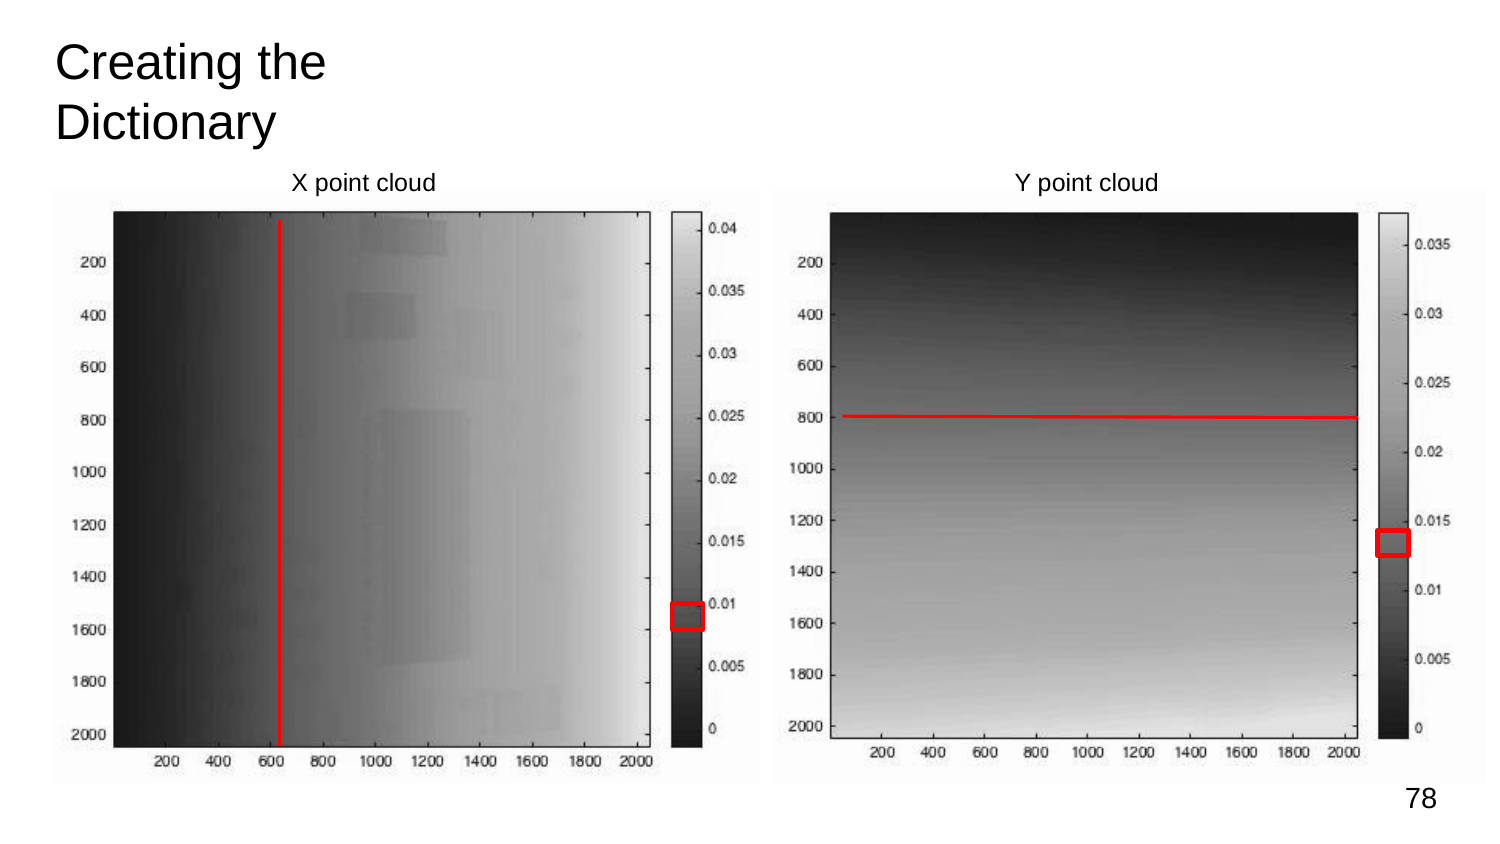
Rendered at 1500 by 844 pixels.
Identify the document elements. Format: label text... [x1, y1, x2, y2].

title Creating the Dictionary [39, 14, 415, 109]
slide_number ‹#› [1389, 791, 1480, 830]
text_box Y point cloud [999, 151, 1259, 187]
picture [771, 188, 1486, 783]
picture [50, 188, 761, 783]
text_box X point cloud [276, 151, 535, 187]
